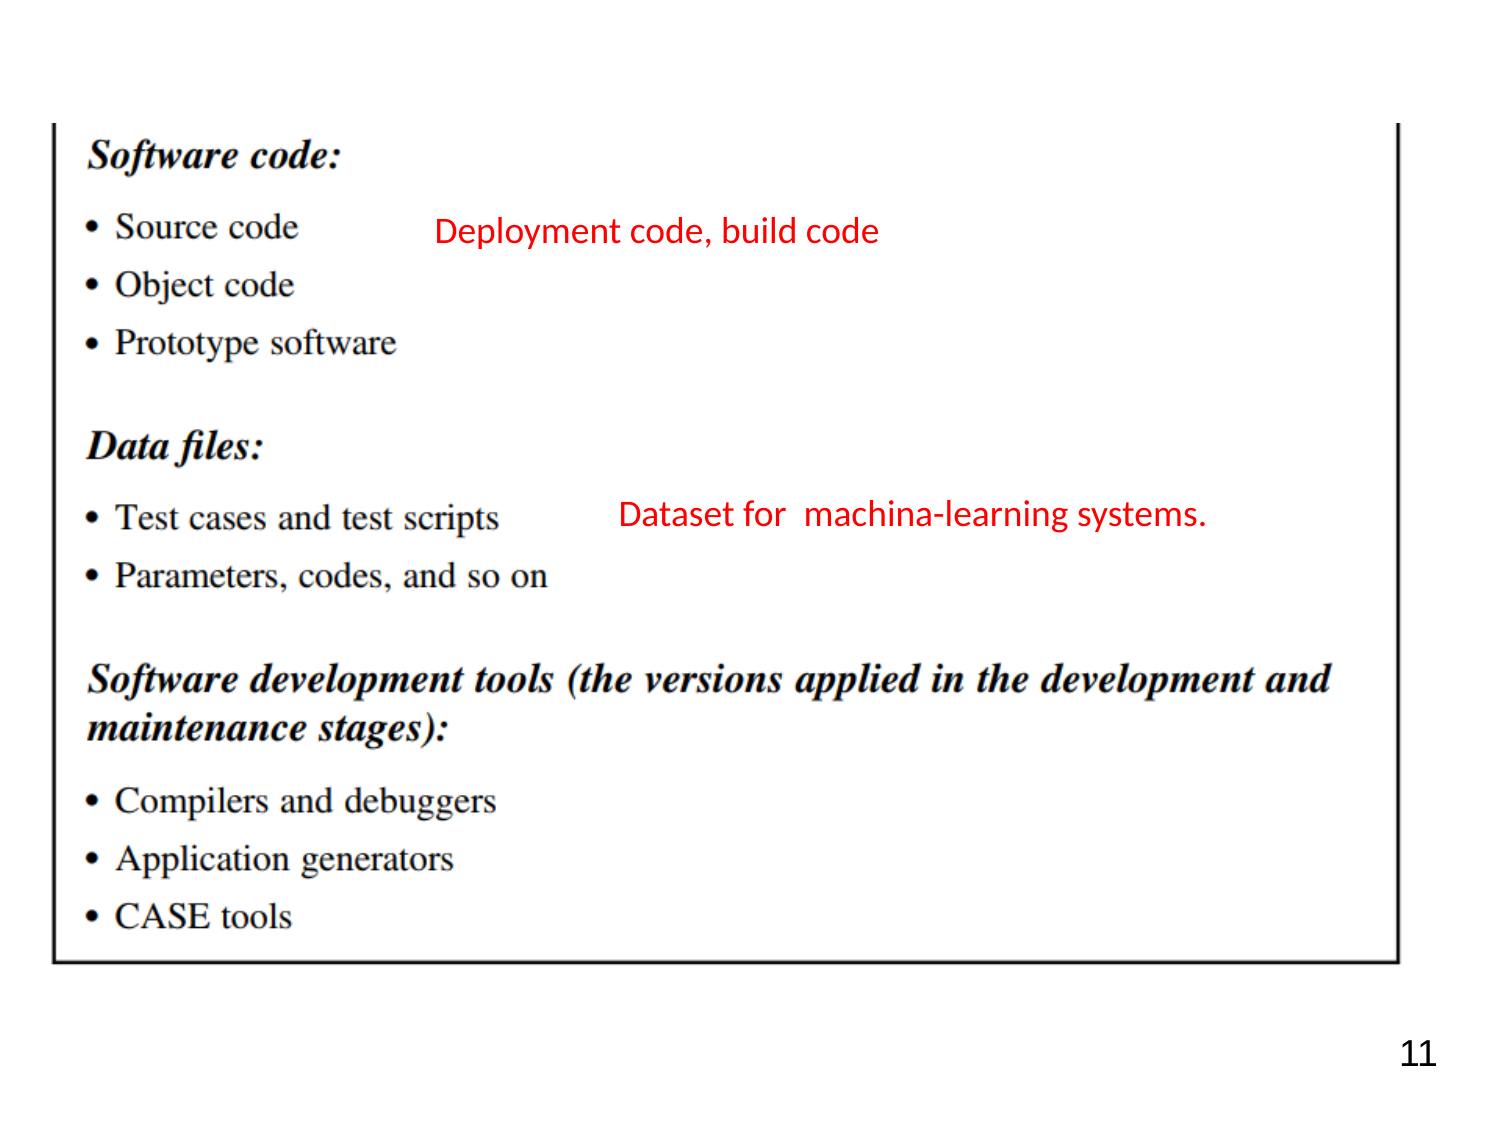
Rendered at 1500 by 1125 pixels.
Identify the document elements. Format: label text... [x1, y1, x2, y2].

slide_number 11 [1276, 1002, 1454, 1103]
picture [0, 123, 1500, 1002]
